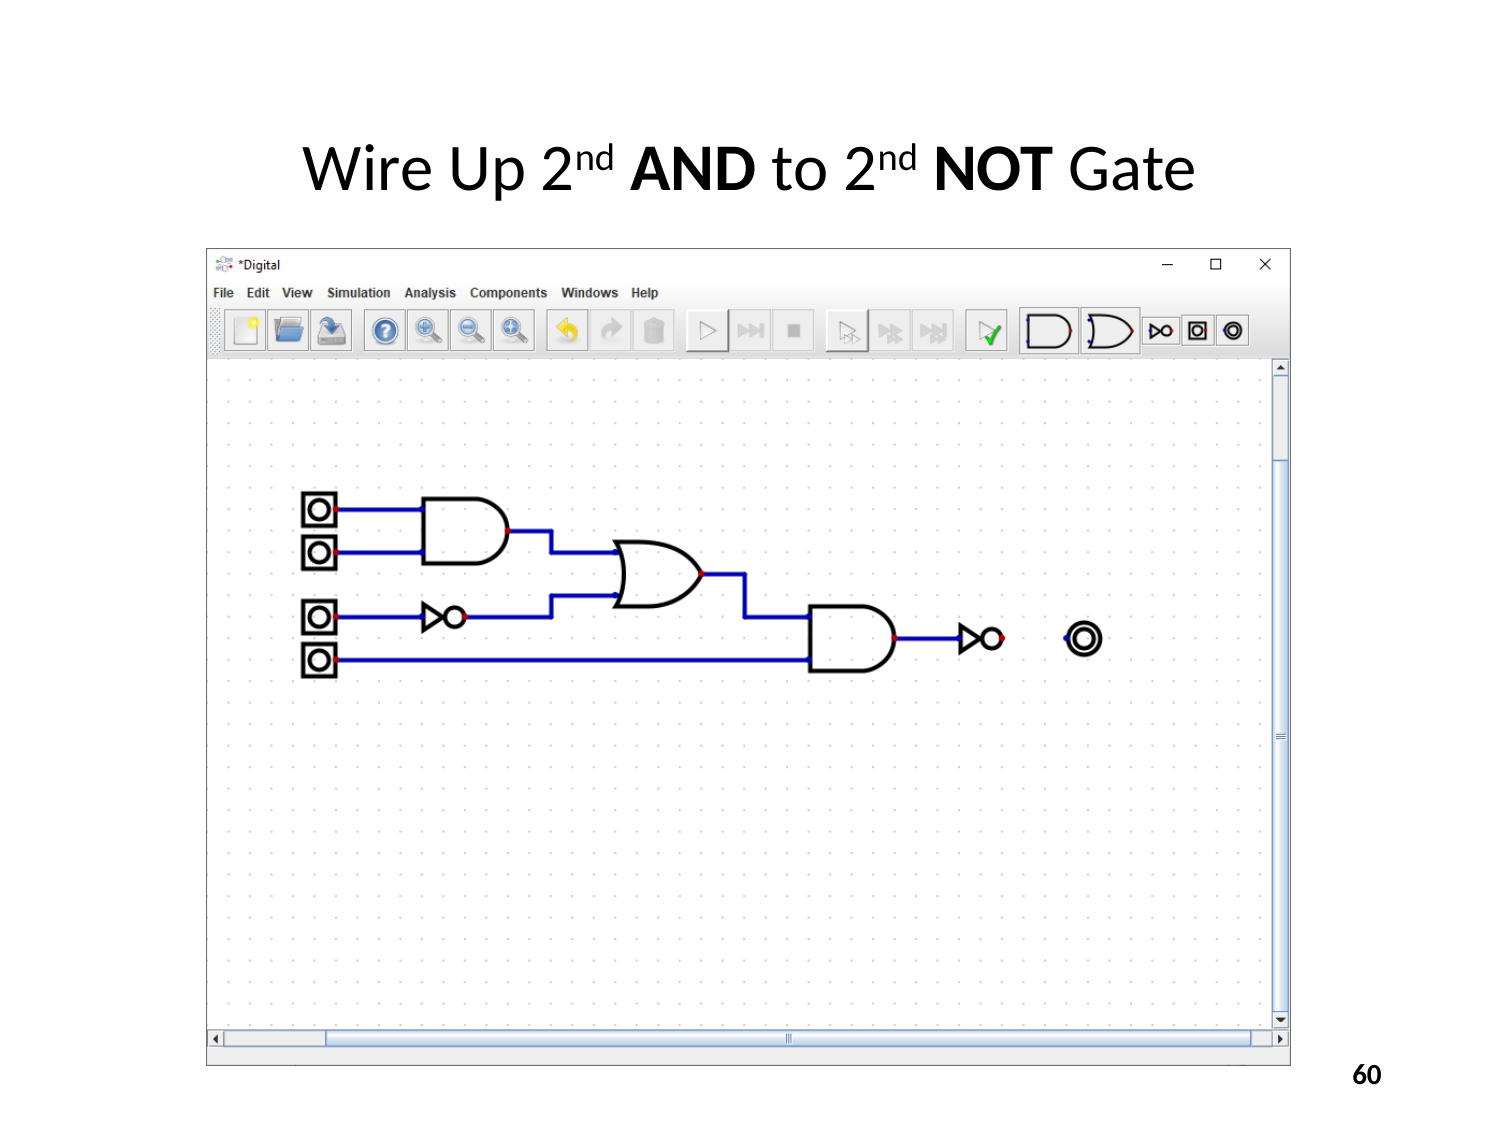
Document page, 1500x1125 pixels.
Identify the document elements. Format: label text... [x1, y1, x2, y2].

title Wire Up 2nd AND to 2nd NOT Gate [103, 59, 1397, 278]
slide_number 60 [1059, 1042, 1397, 1103]
picture [206, 248, 1291, 1066]
